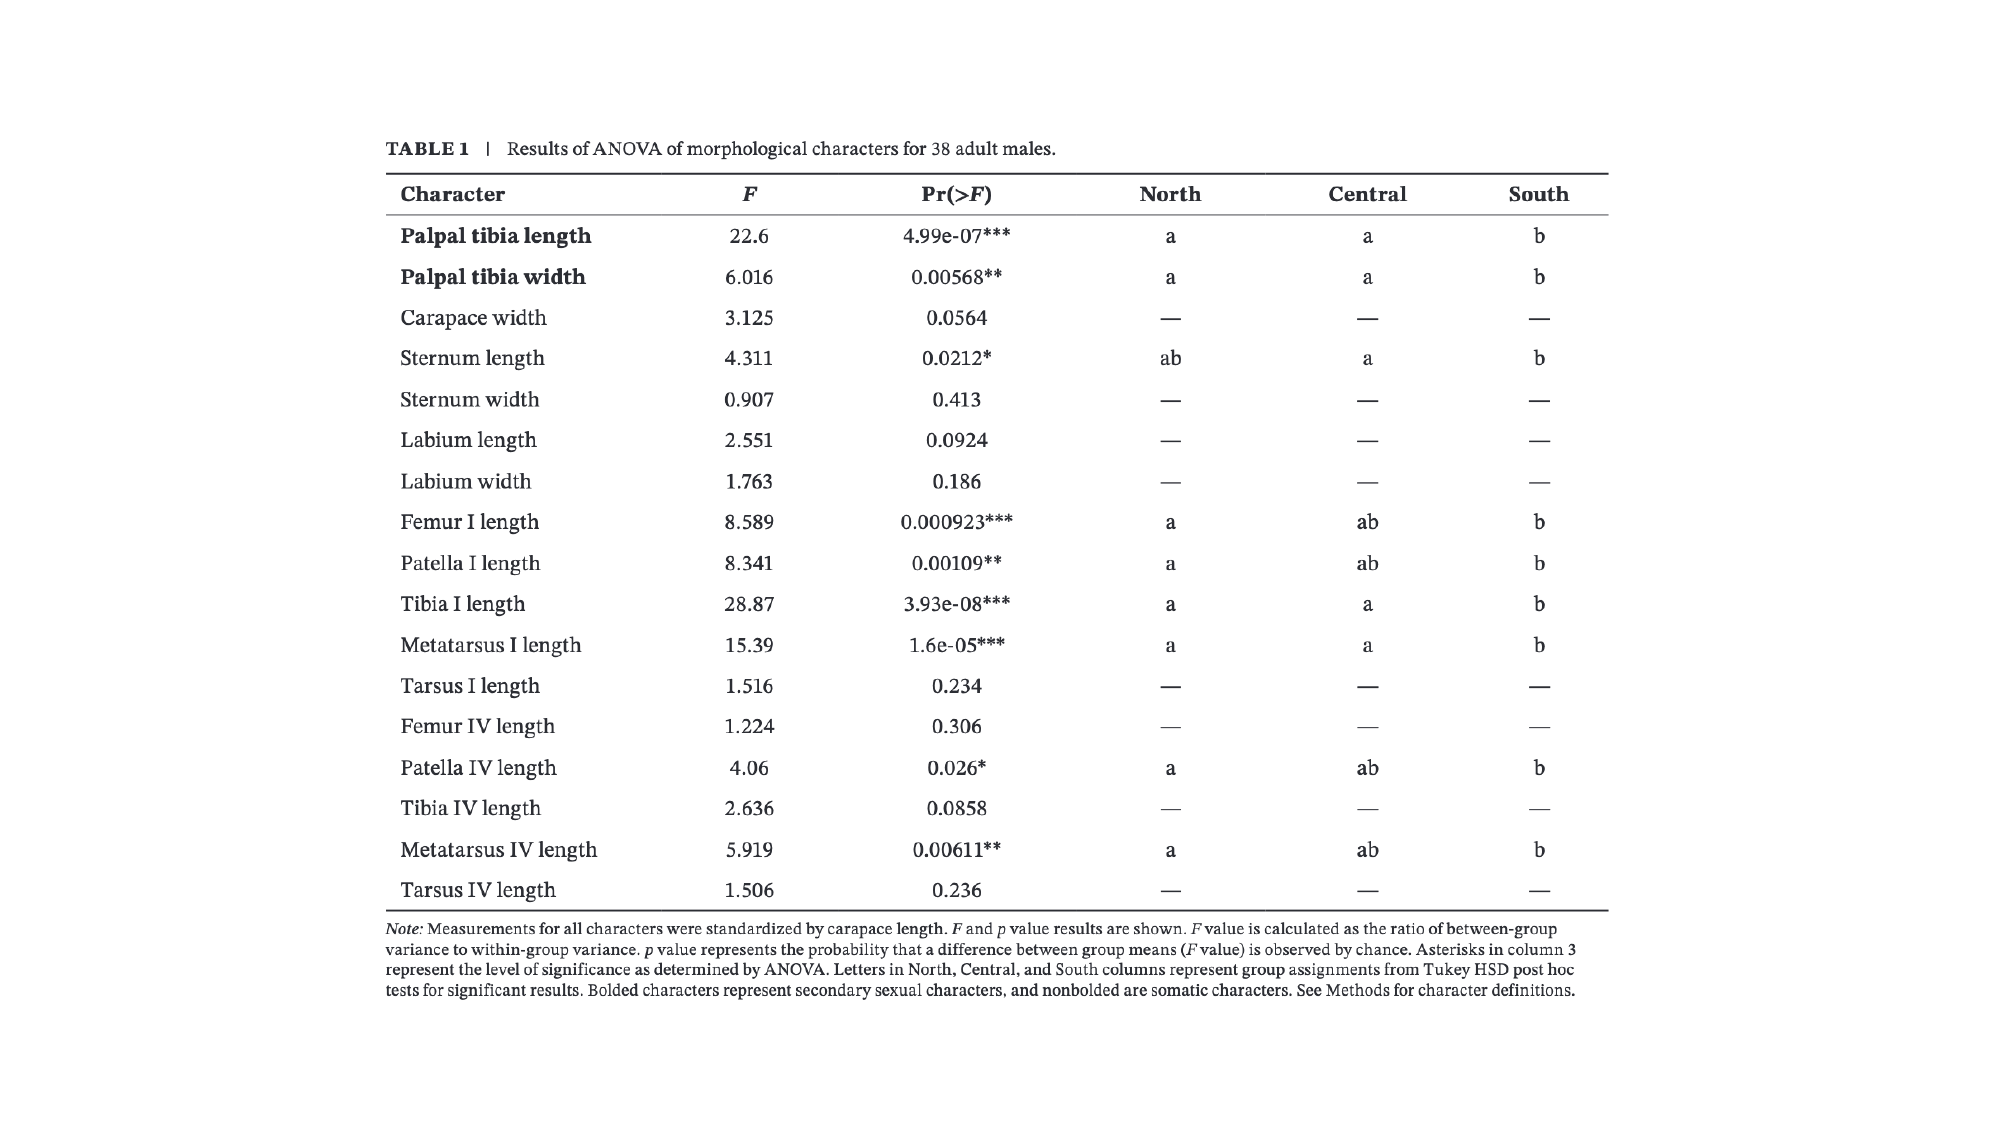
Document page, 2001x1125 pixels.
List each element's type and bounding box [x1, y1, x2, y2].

picture [362, 104, 1638, 1020]
